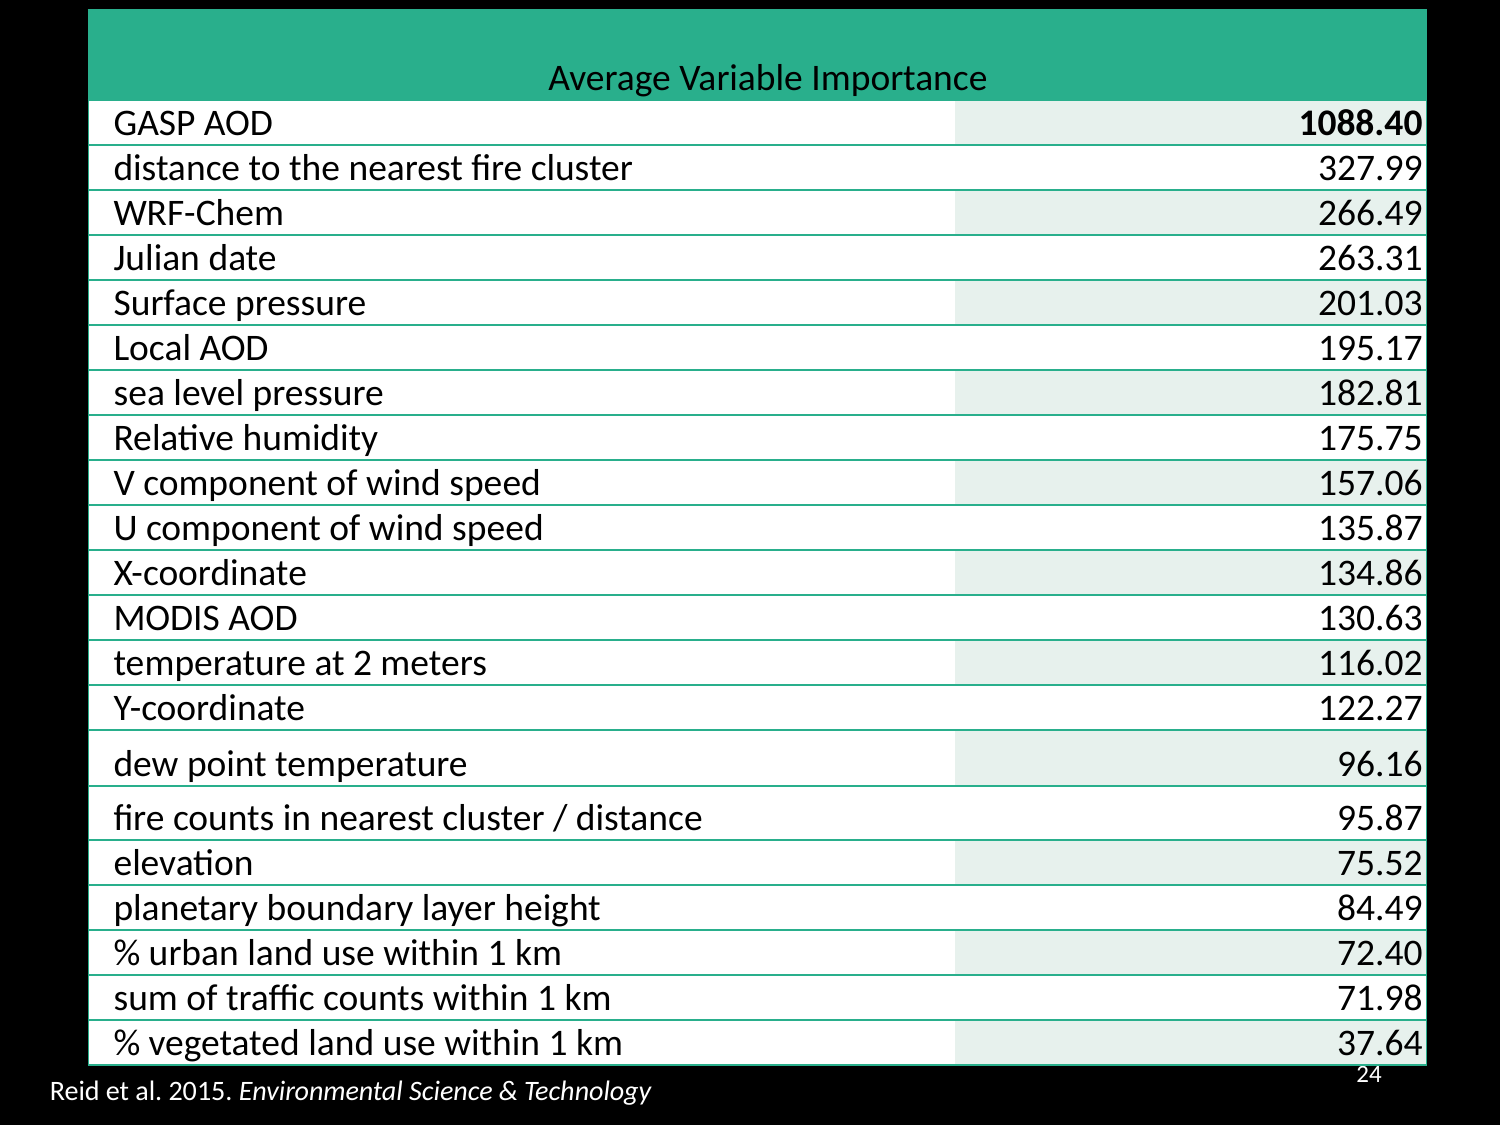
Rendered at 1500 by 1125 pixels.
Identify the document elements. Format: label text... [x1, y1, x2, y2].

text_box Reid et al. 2015. Environmental Science & Technology [35, 1065, 953, 1114]
table_cell distance to the nearest fire cluster [89, 146, 955, 189]
table_cell Local AOD [89, 326, 955, 369]
table_cell 195.17 [955, 326, 1426, 369]
table_cell WRF-Chem [89, 191, 955, 234]
table_cell X-coordinate [89, 551, 955, 594]
table_cell 135.87 [955, 506, 1426, 549]
table_cell GASP AOD [89, 101, 955, 144]
table_cell 263.31 [955, 236, 1426, 279]
table_cell MODIS AOD [89, 596, 955, 639]
table_cell 116.02 [955, 641, 1426, 684]
table_cell 71.98 [955, 976, 1426, 1019]
table_cell 84.49 [955, 886, 1426, 929]
table_cell 134.86 [955, 551, 1426, 594]
table_cell 1088.40 [955, 101, 1426, 144]
table_cell 75.52 [955, 841, 1426, 884]
table_cell 96.16 [955, 731, 1426, 785]
table_cell 266.49 [955, 191, 1426, 234]
table_cell 37.64 [955, 1021, 1426, 1064]
table_cell 182.81 [955, 371, 1426, 414]
table_cell % vegetated land use within 1 km [89, 1021, 955, 1064]
table_cell Surface pressure [89, 281, 955, 324]
table_cell 201.03 [955, 281, 1426, 324]
table_header Average Variable Importance [89, 11, 1426, 99]
table_cell elevation [89, 841, 955, 884]
table_cell sea level pressure [89, 371, 955, 414]
table_cell Relative humidity [89, 416, 955, 459]
table_cell planetary boundary layer height [89, 886, 955, 929]
table_cell U component of wind speed [89, 506, 955, 549]
slide_number 24 [1059, 1042, 1397, 1103]
table_cell 130.63 [955, 596, 1426, 639]
table_cell 72.40 [955, 931, 1426, 974]
table_cell dew point temperature [89, 731, 955, 785]
table_cell 122.27 [955, 686, 1426, 729]
table_cell 175.75 [955, 416, 1426, 459]
table_cell Y-coordinate [89, 686, 955, 729]
table_cell temperature at 2 meters [89, 641, 955, 684]
table_cell Julian date [89, 236, 955, 279]
table_cell sum of traffic counts within 1 km [89, 976, 955, 1019]
table_cell 95.87 [955, 787, 1426, 839]
table_cell V component of wind speed [89, 461, 955, 504]
table_cell % urban land use within 1 km [89, 931, 955, 974]
table_cell 327.99 [955, 146, 1426, 189]
table_cell fire counts in nearest cluster / distance [89, 787, 955, 839]
table_cell 157.06 [955, 461, 1426, 504]
